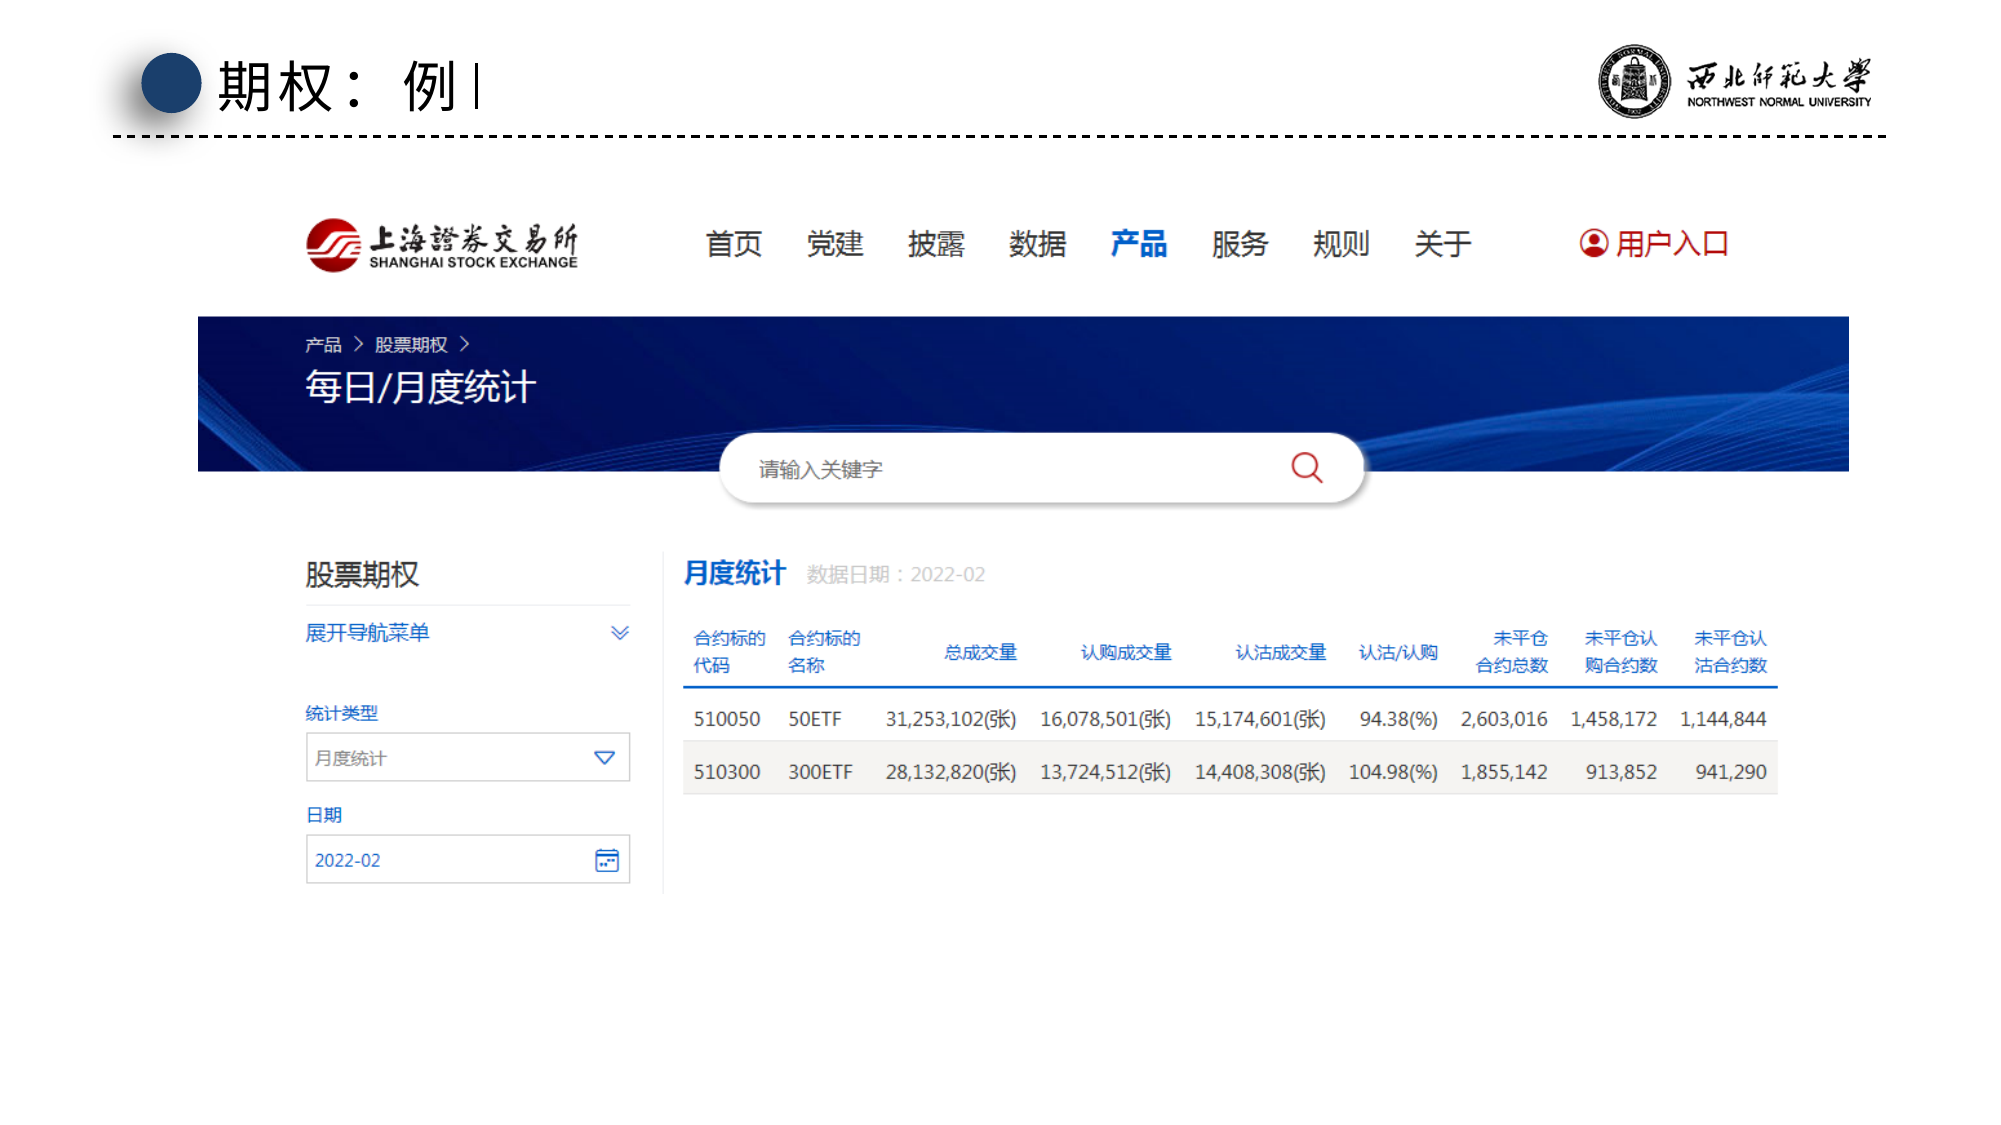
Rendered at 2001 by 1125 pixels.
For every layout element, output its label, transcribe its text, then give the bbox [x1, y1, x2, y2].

text_box [140, 51, 202, 115]
picture [198, 203, 1849, 894]
text_box 期权：例 [202, 45, 473, 127]
picture [1580, 32, 1891, 131]
